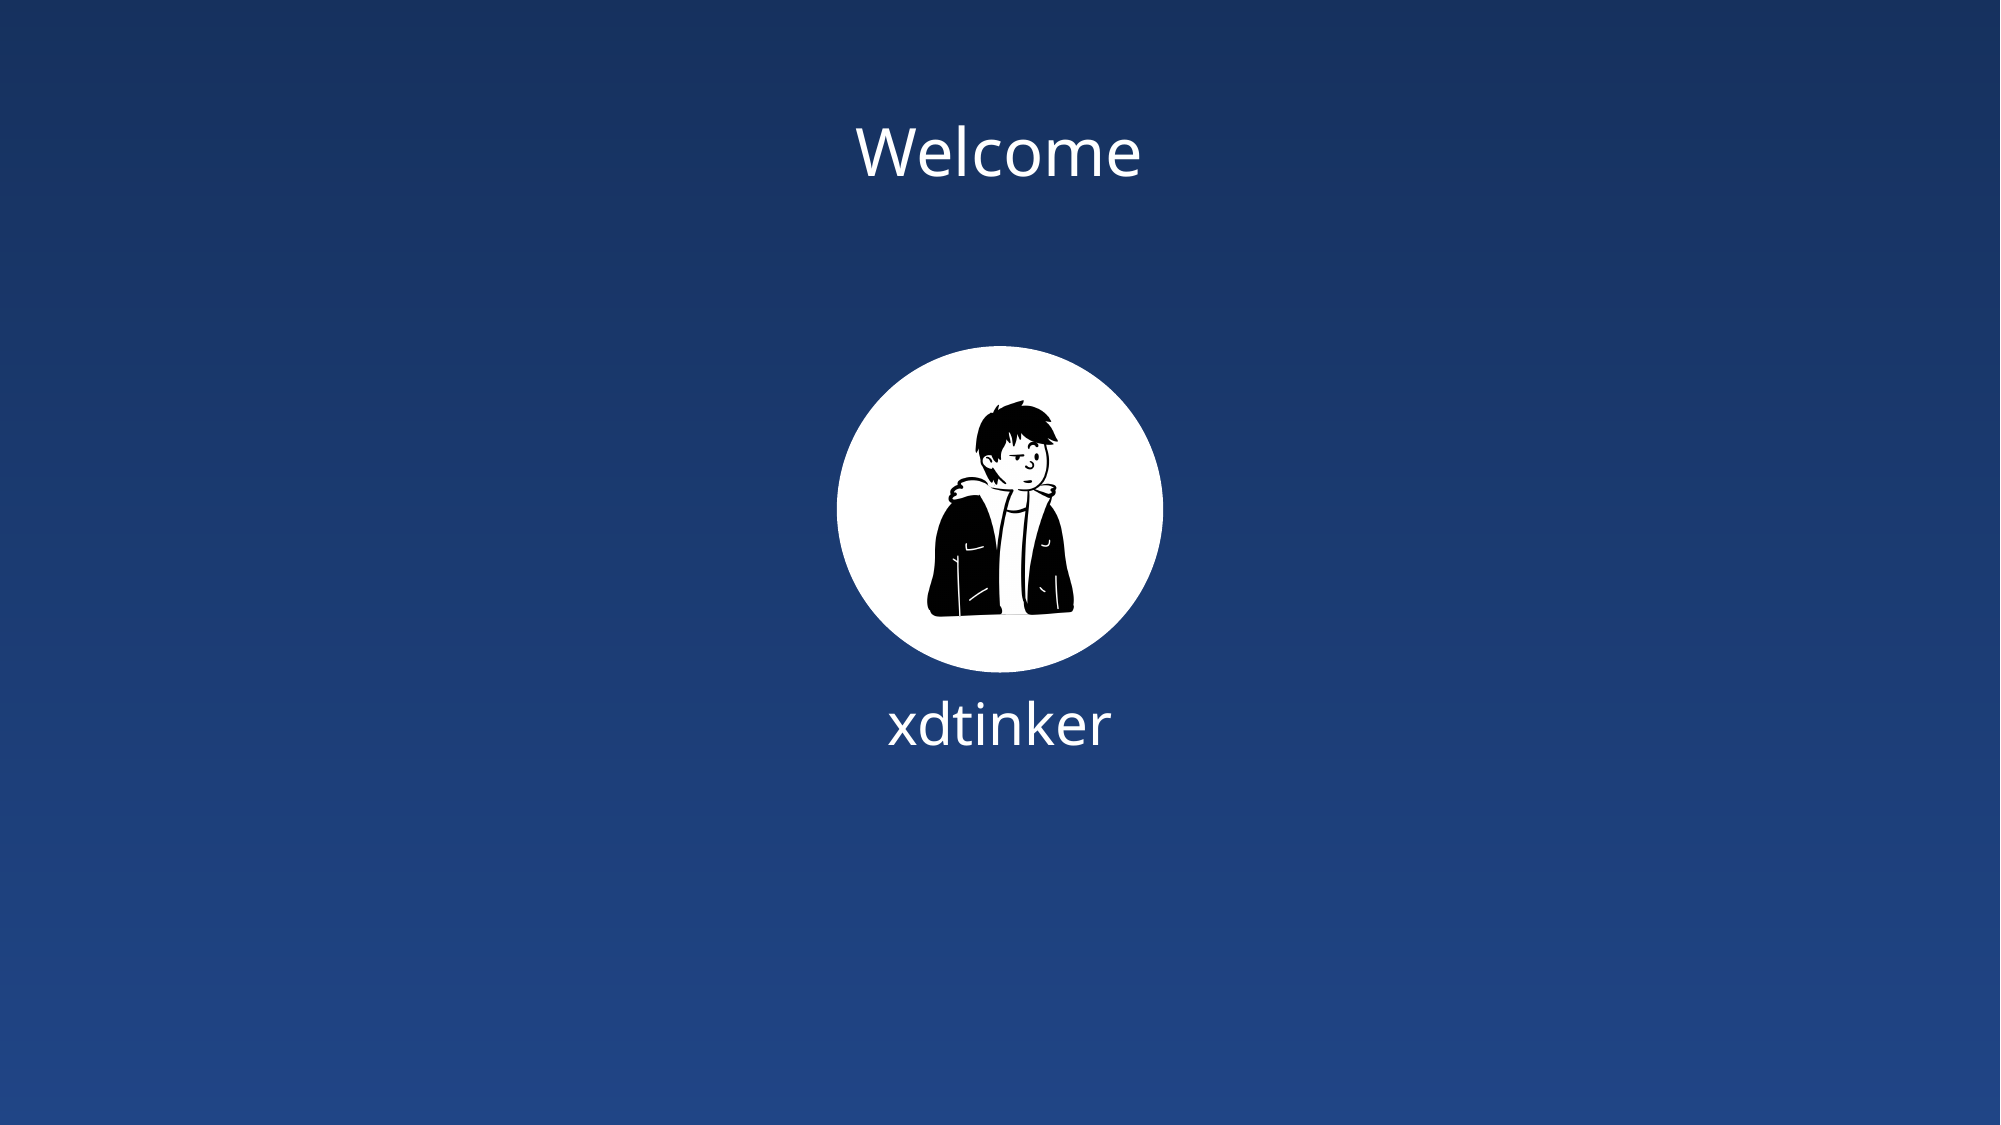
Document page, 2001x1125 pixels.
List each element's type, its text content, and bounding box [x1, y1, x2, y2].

text_box [0, 0, 2000, 1125]
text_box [836, 346, 1164, 673]
text_box xdtinker [639, 679, 1360, 765]
text_box Welcome [639, 102, 1360, 197]
